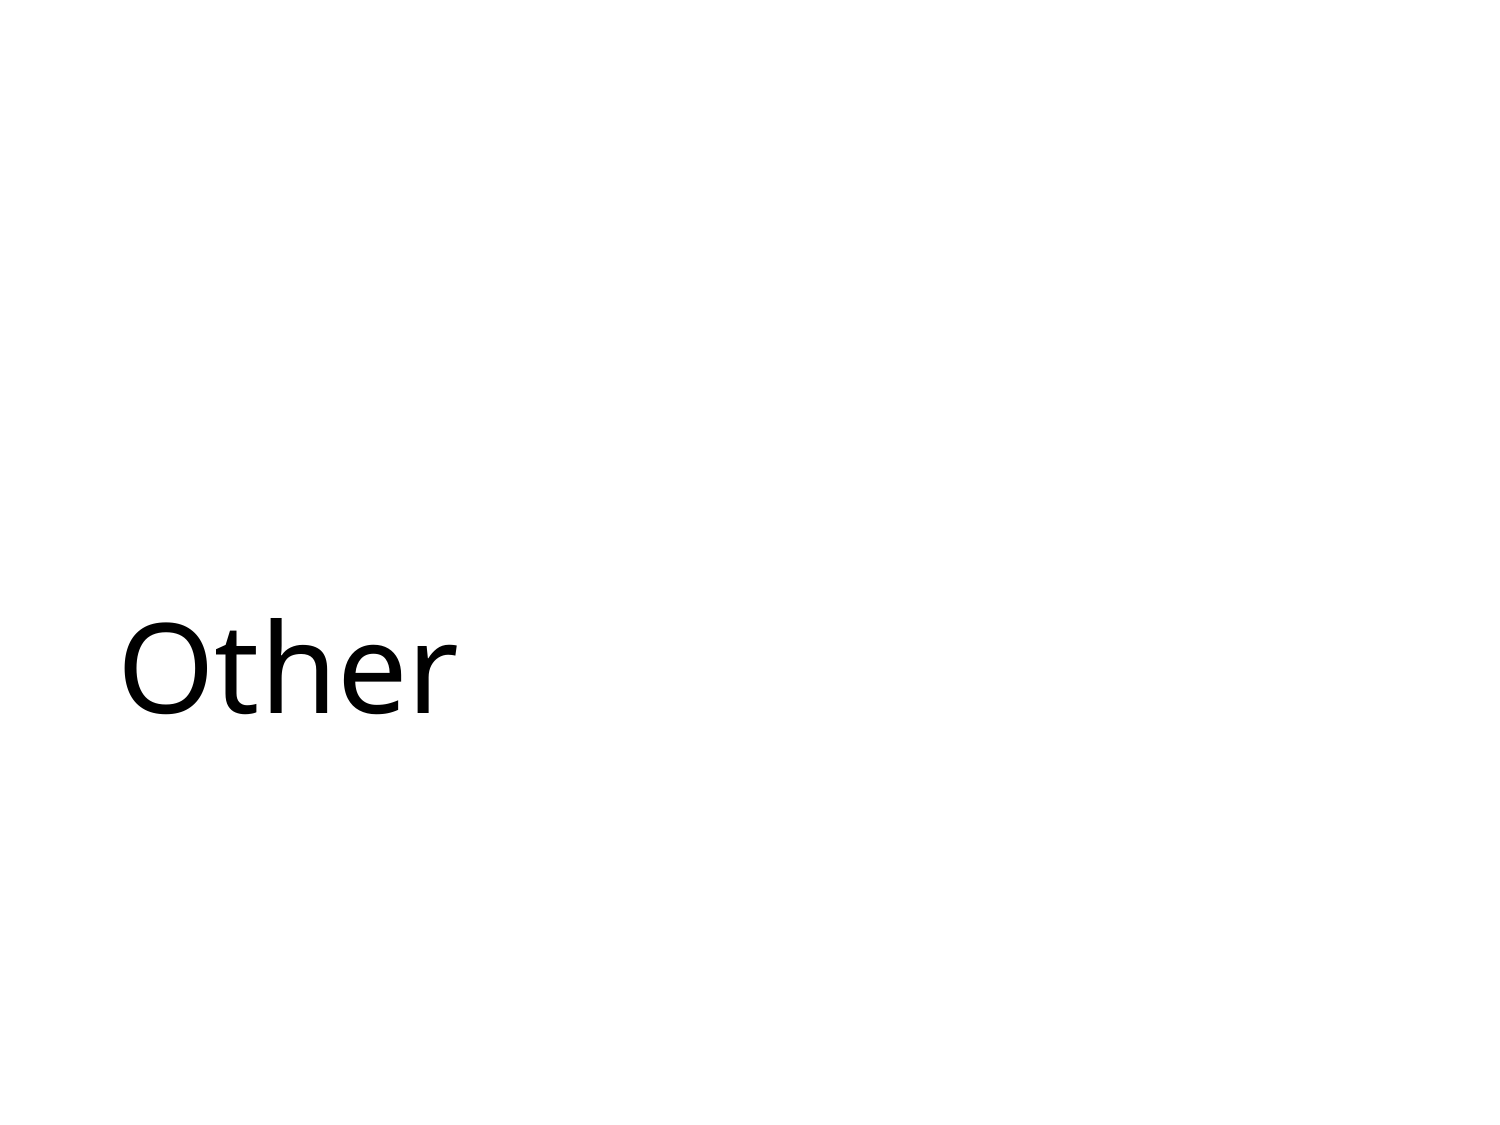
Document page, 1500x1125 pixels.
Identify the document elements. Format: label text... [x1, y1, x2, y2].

title Other [102, 280, 1397, 749]
